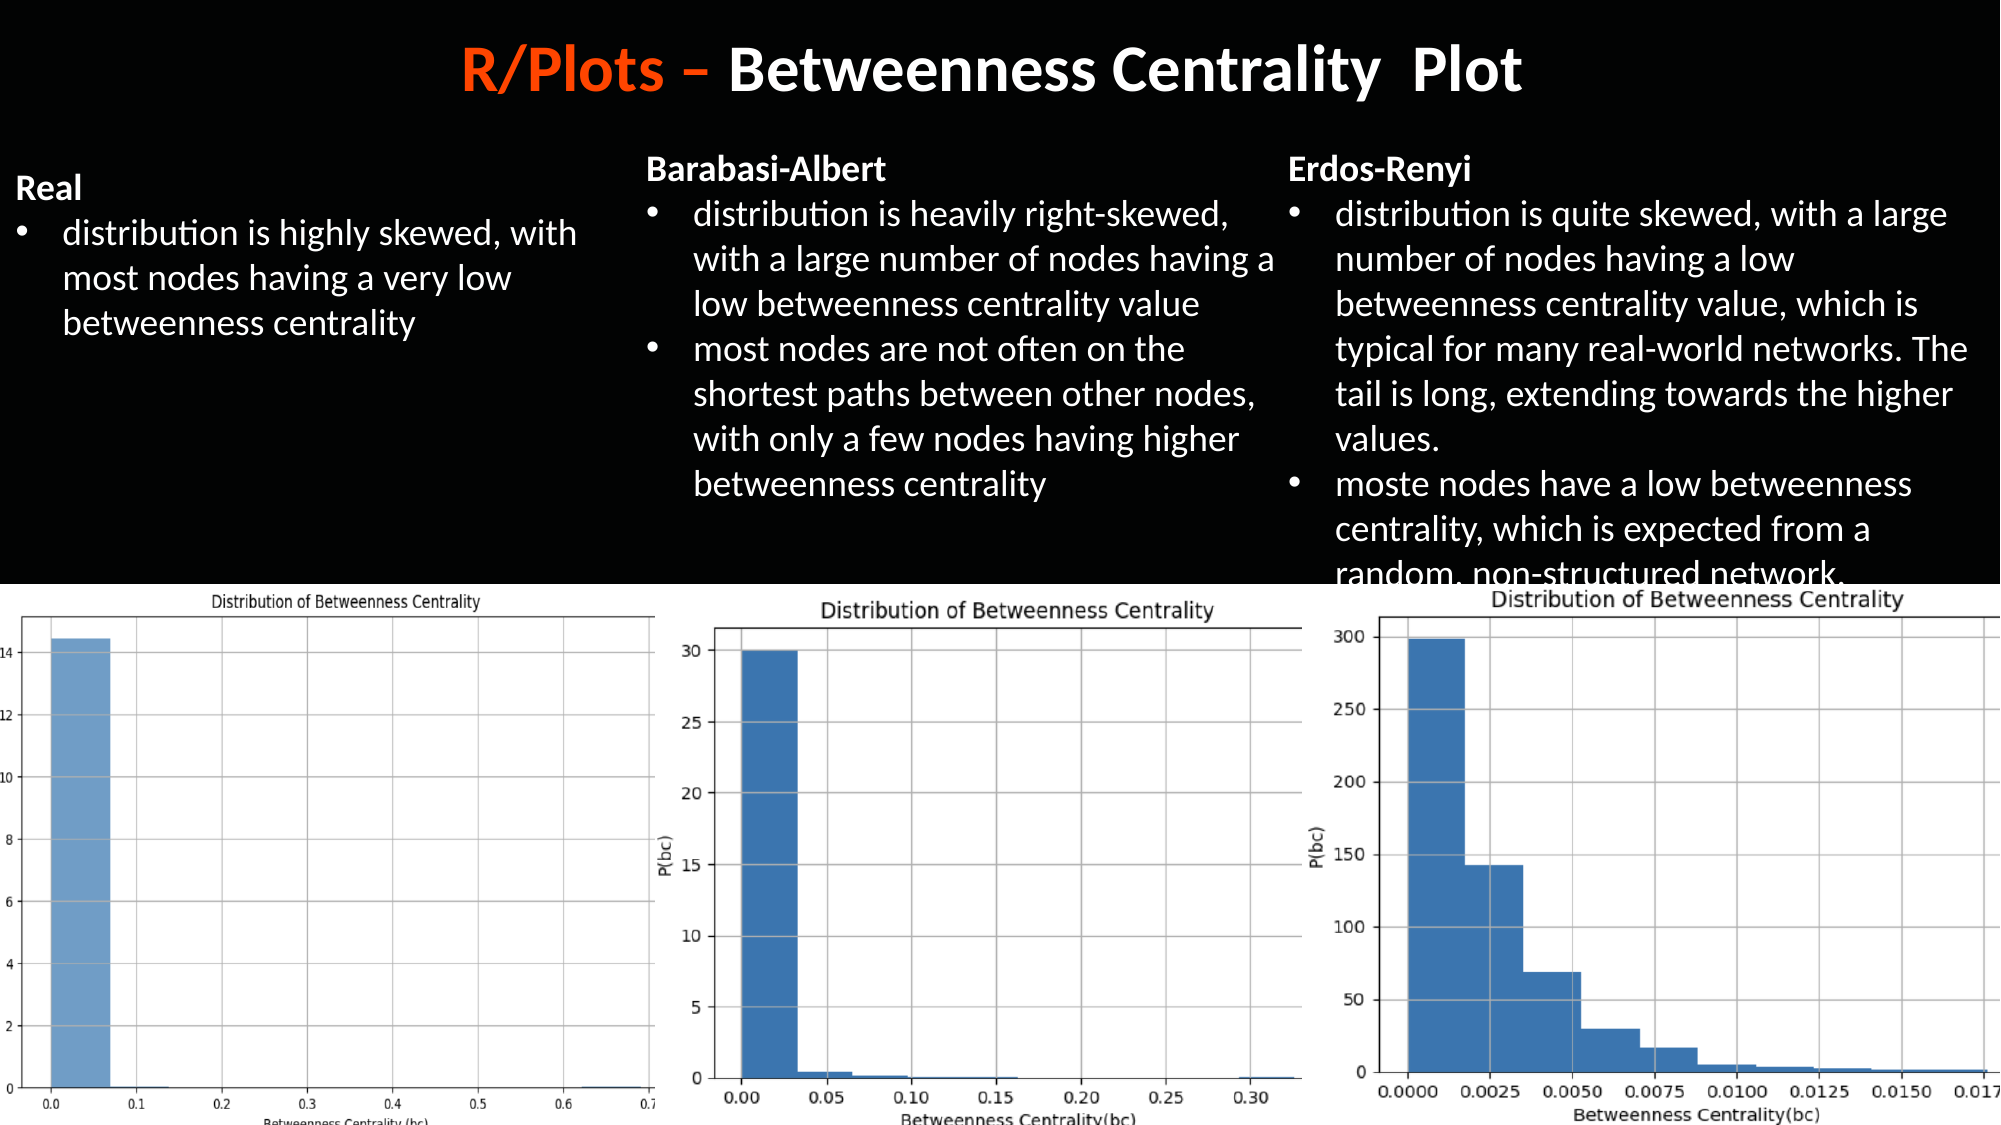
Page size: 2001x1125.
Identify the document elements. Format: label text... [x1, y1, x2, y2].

text_box Erdos-Renyi distribution is quite skewed, with a large number of nodes having a low betweenness centrality value, which is typical for many real-world networks. The tail is long, extending towards the higher values. moste nodes have a low betweenness centrality, which is expected from a random, non-structured network. [1273, 136, 2000, 584]
text_box Barabasi-Albert distribution is heavily right-skewed, with a large number of nodes having a low betweenness centrality value most nodes are not often on the shortest paths between other nodes, with only a few nodes having higher betweenness centrality [631, 136, 1273, 557]
text_box Real distribution is highly skewed, with most nodes having a very low betweenness centrality [0, 155, 631, 351]
picture [0, 584, 2000, 1125]
text_box R/Plots – Betweenness Centrality Plot [445, 17, 1554, 113]
